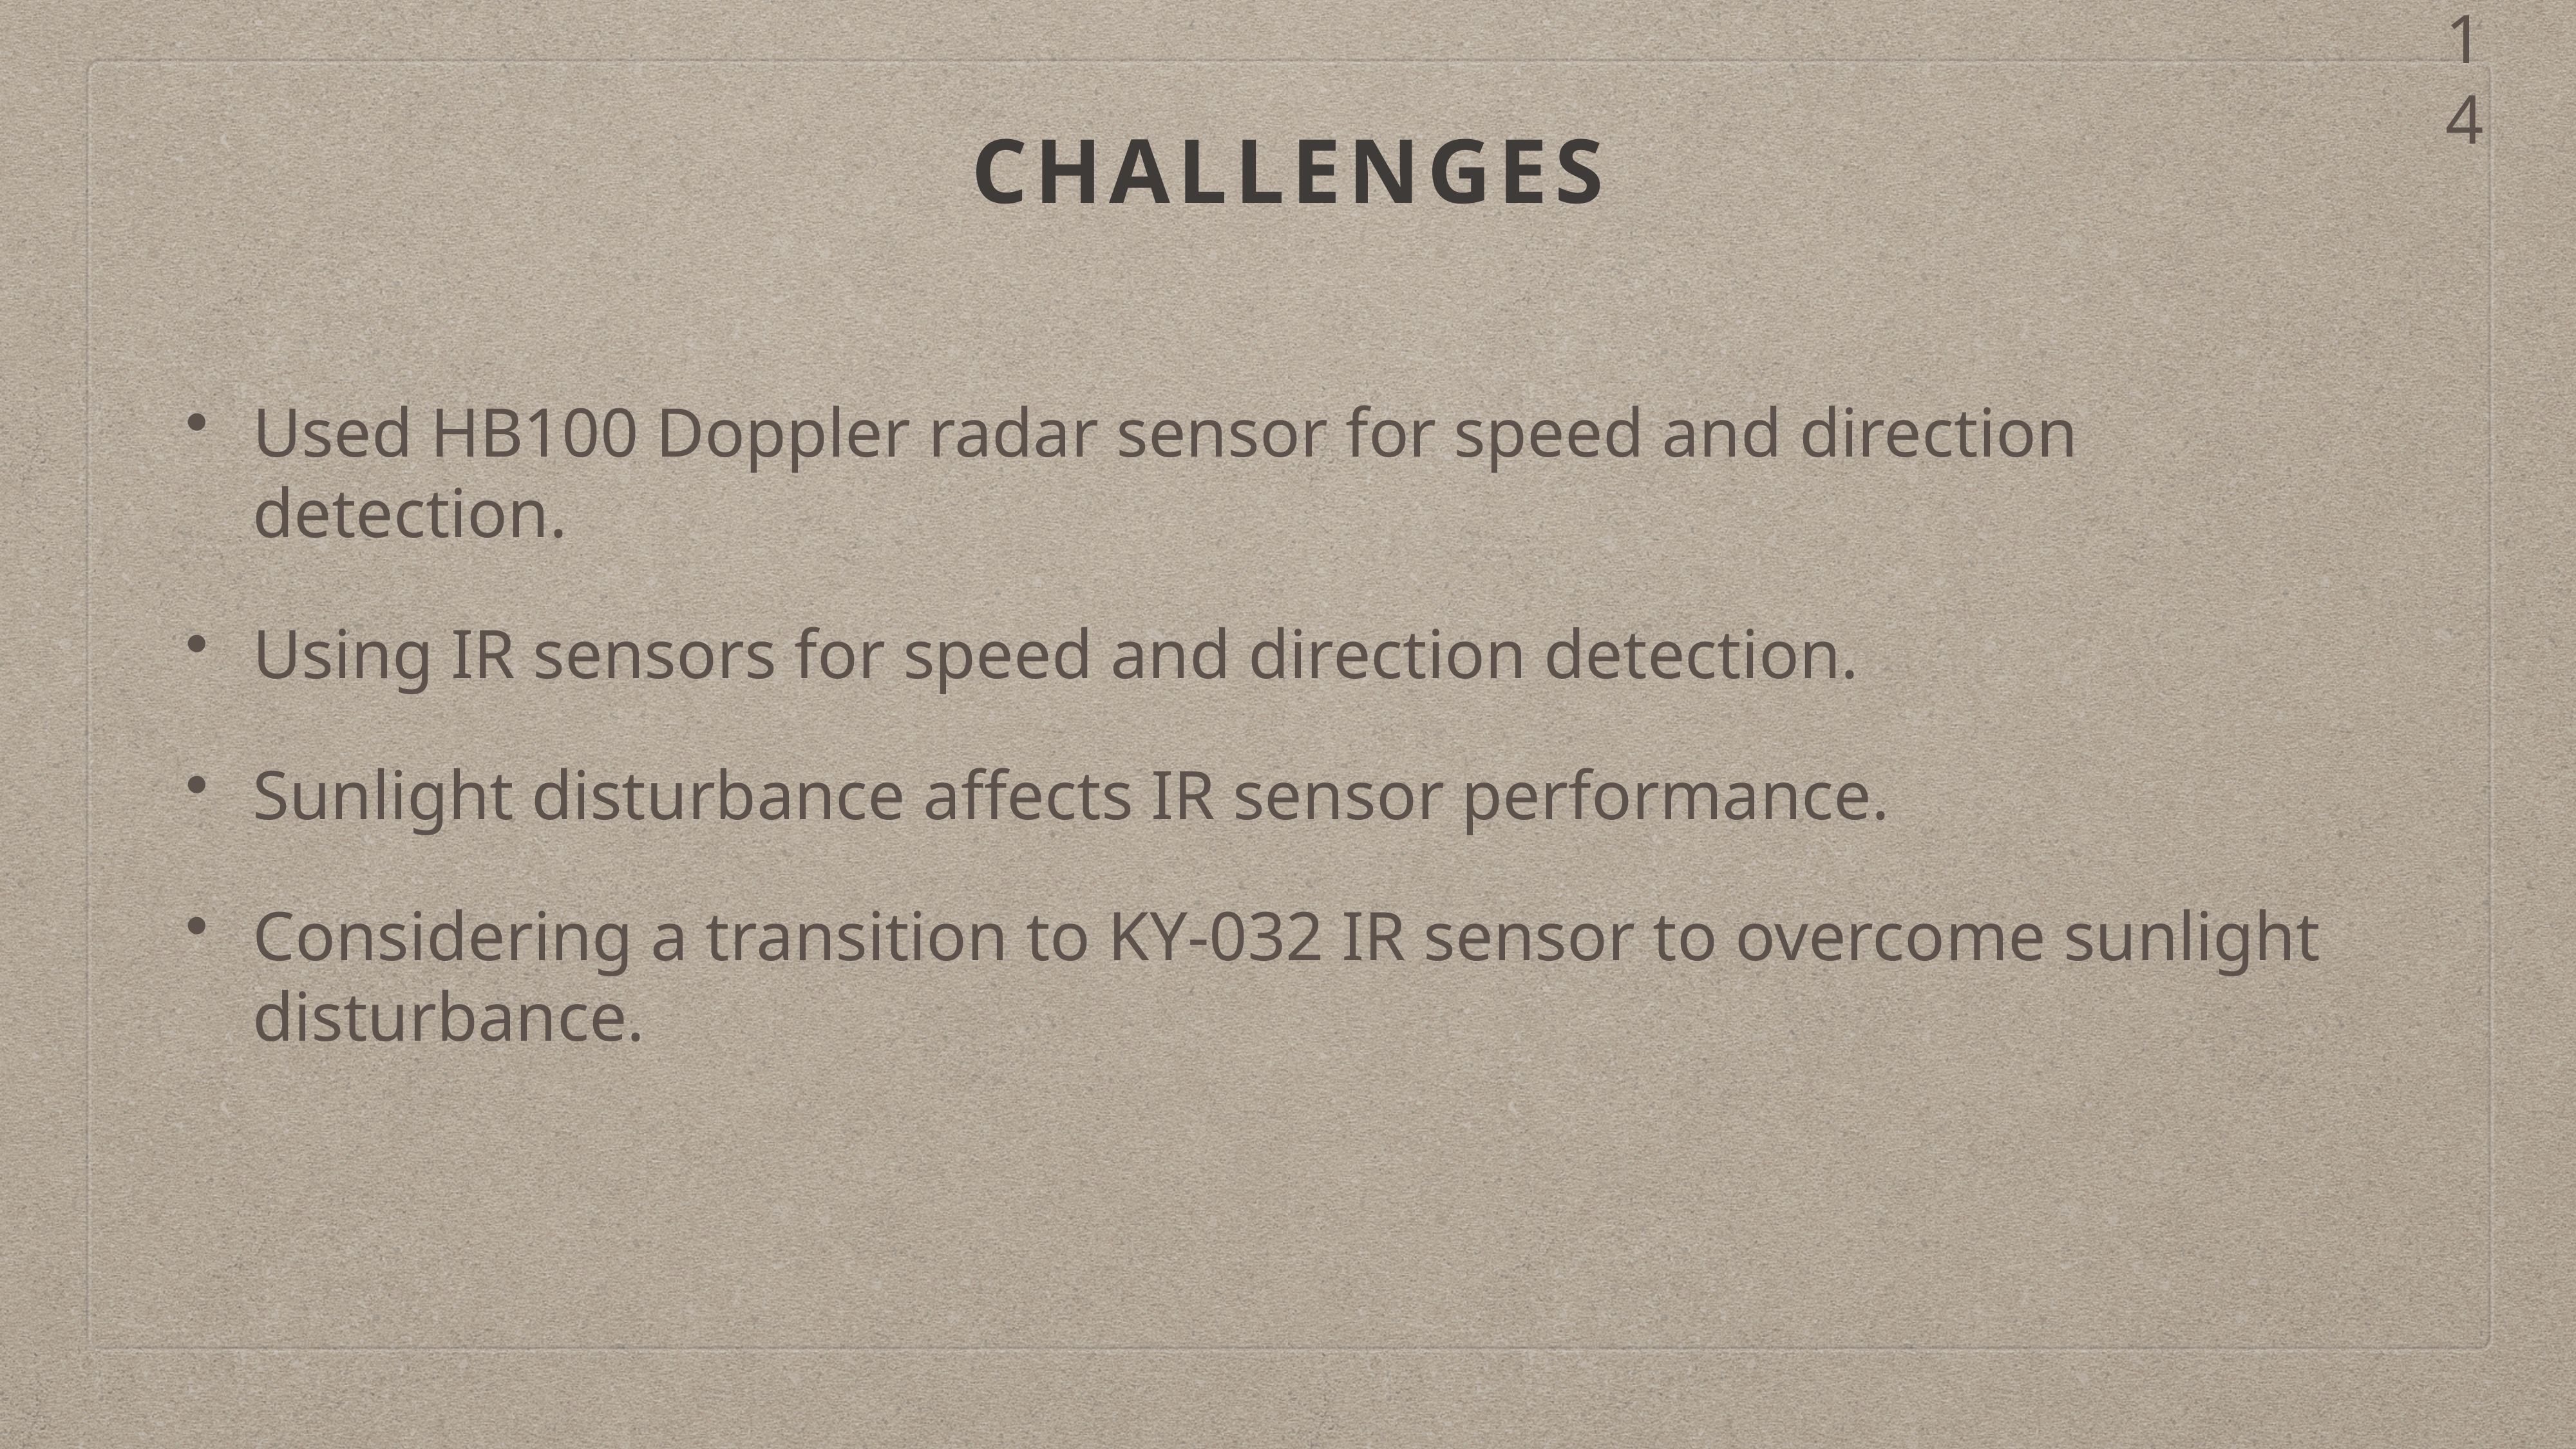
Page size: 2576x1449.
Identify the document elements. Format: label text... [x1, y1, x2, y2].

title challenges [178, 129, 2398, 239]
picture [0, 0, 2576, 1449]
text_box 14 [2439, 0, 2526, 163]
list Used HB100 Doppler radar sensor for speed and direction detection. Using IR sensors for speed and direction detection. Sunlight disturbance affects IR sensor performance. Considering a transition to KY-032 IR sensor to overcome sunlight disturbance. [180, 320, 2400, 1265]
